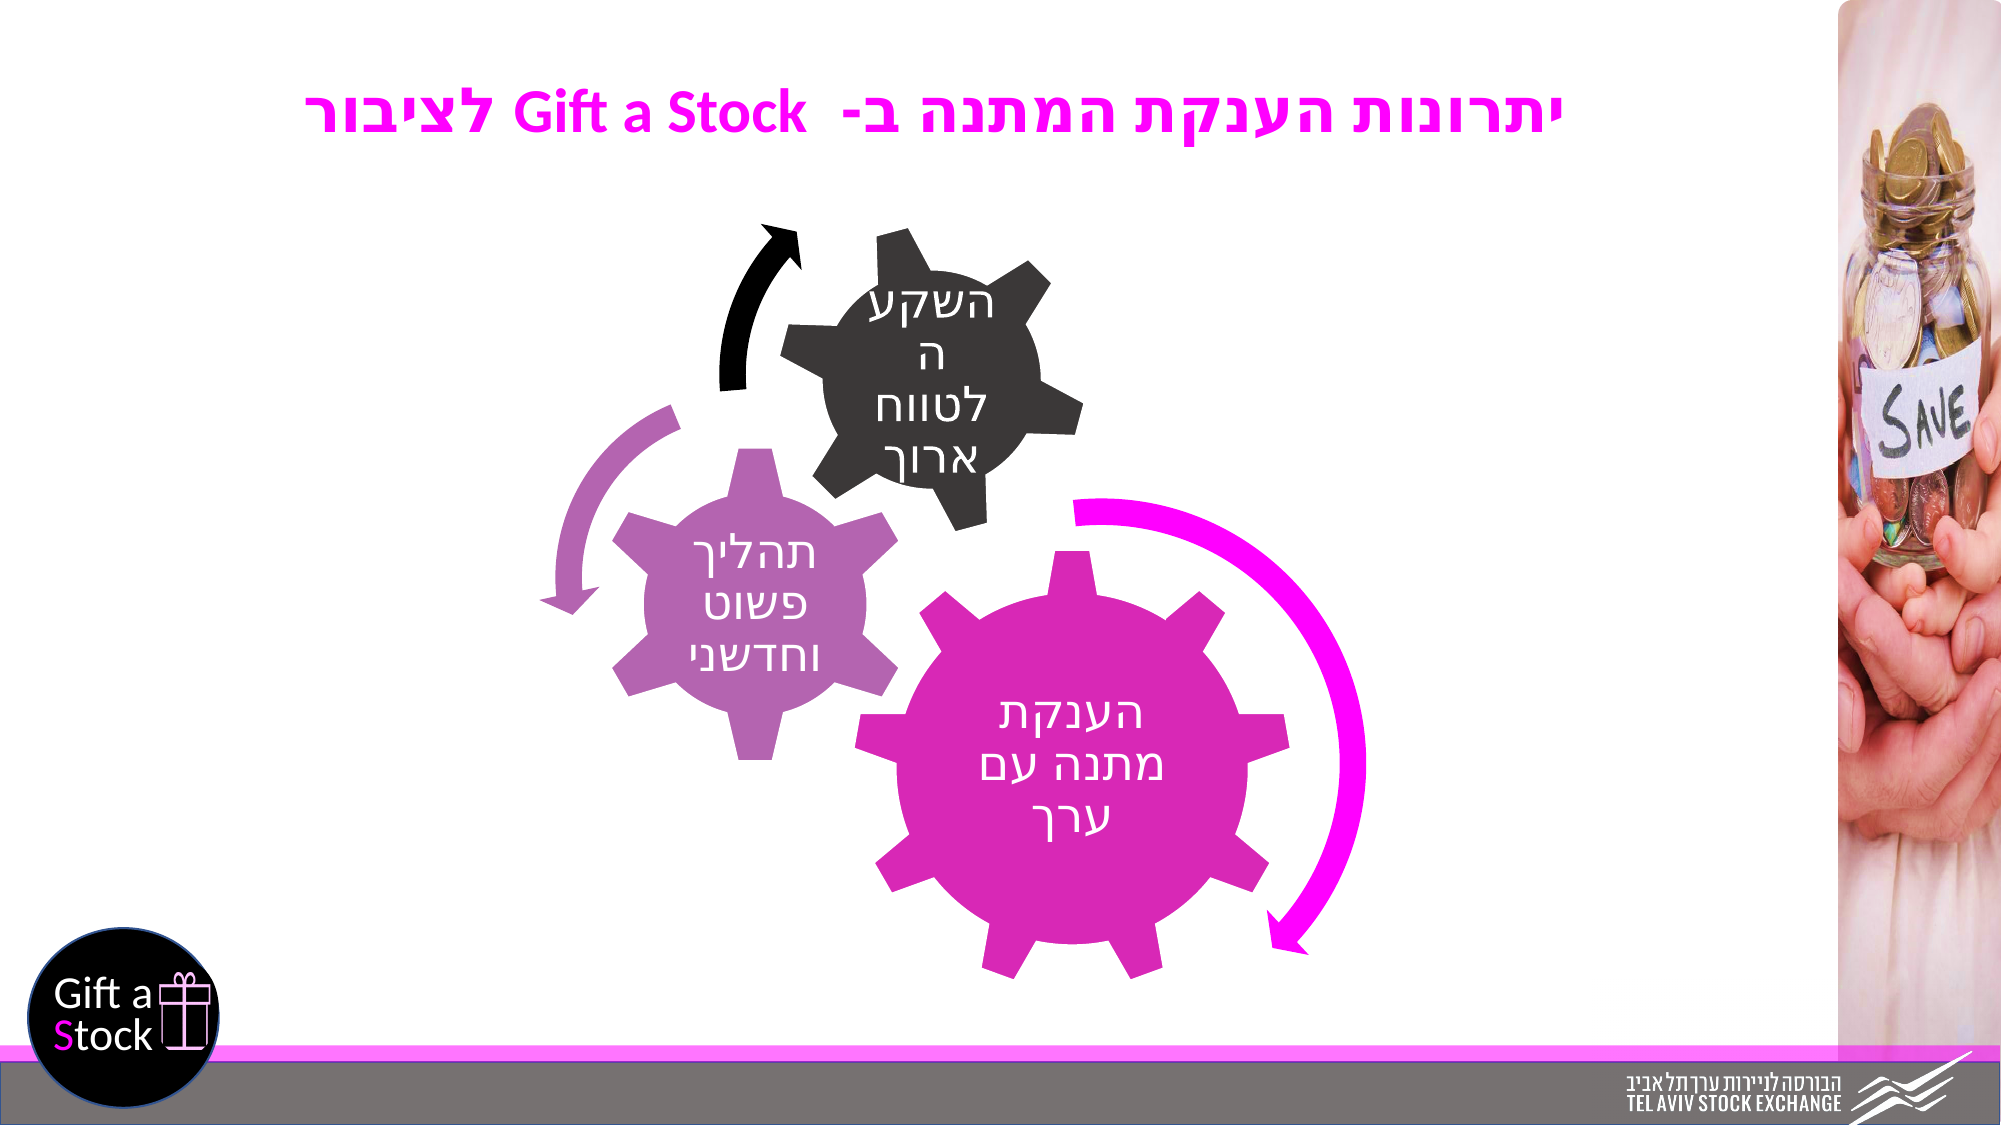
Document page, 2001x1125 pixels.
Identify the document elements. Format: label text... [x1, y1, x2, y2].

text_box יתרונות הענקת המתנה ב- Gift a Stock לציבור [167, 62, 1703, 498]
text_box [42, 927, 198, 968]
picture [151, 960, 219, 1056]
text_box [208, 1044, 1592, 1063]
text_box [42, 1056, 211, 1109]
text_box Gift a Stock [6, 968, 169, 1067]
text_box [0, 1044, 6, 1063]
text_box [0, 1063, 1592, 1125]
picture [1592, 0, 2001, 1125]
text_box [297, 186, 1486, 990]
